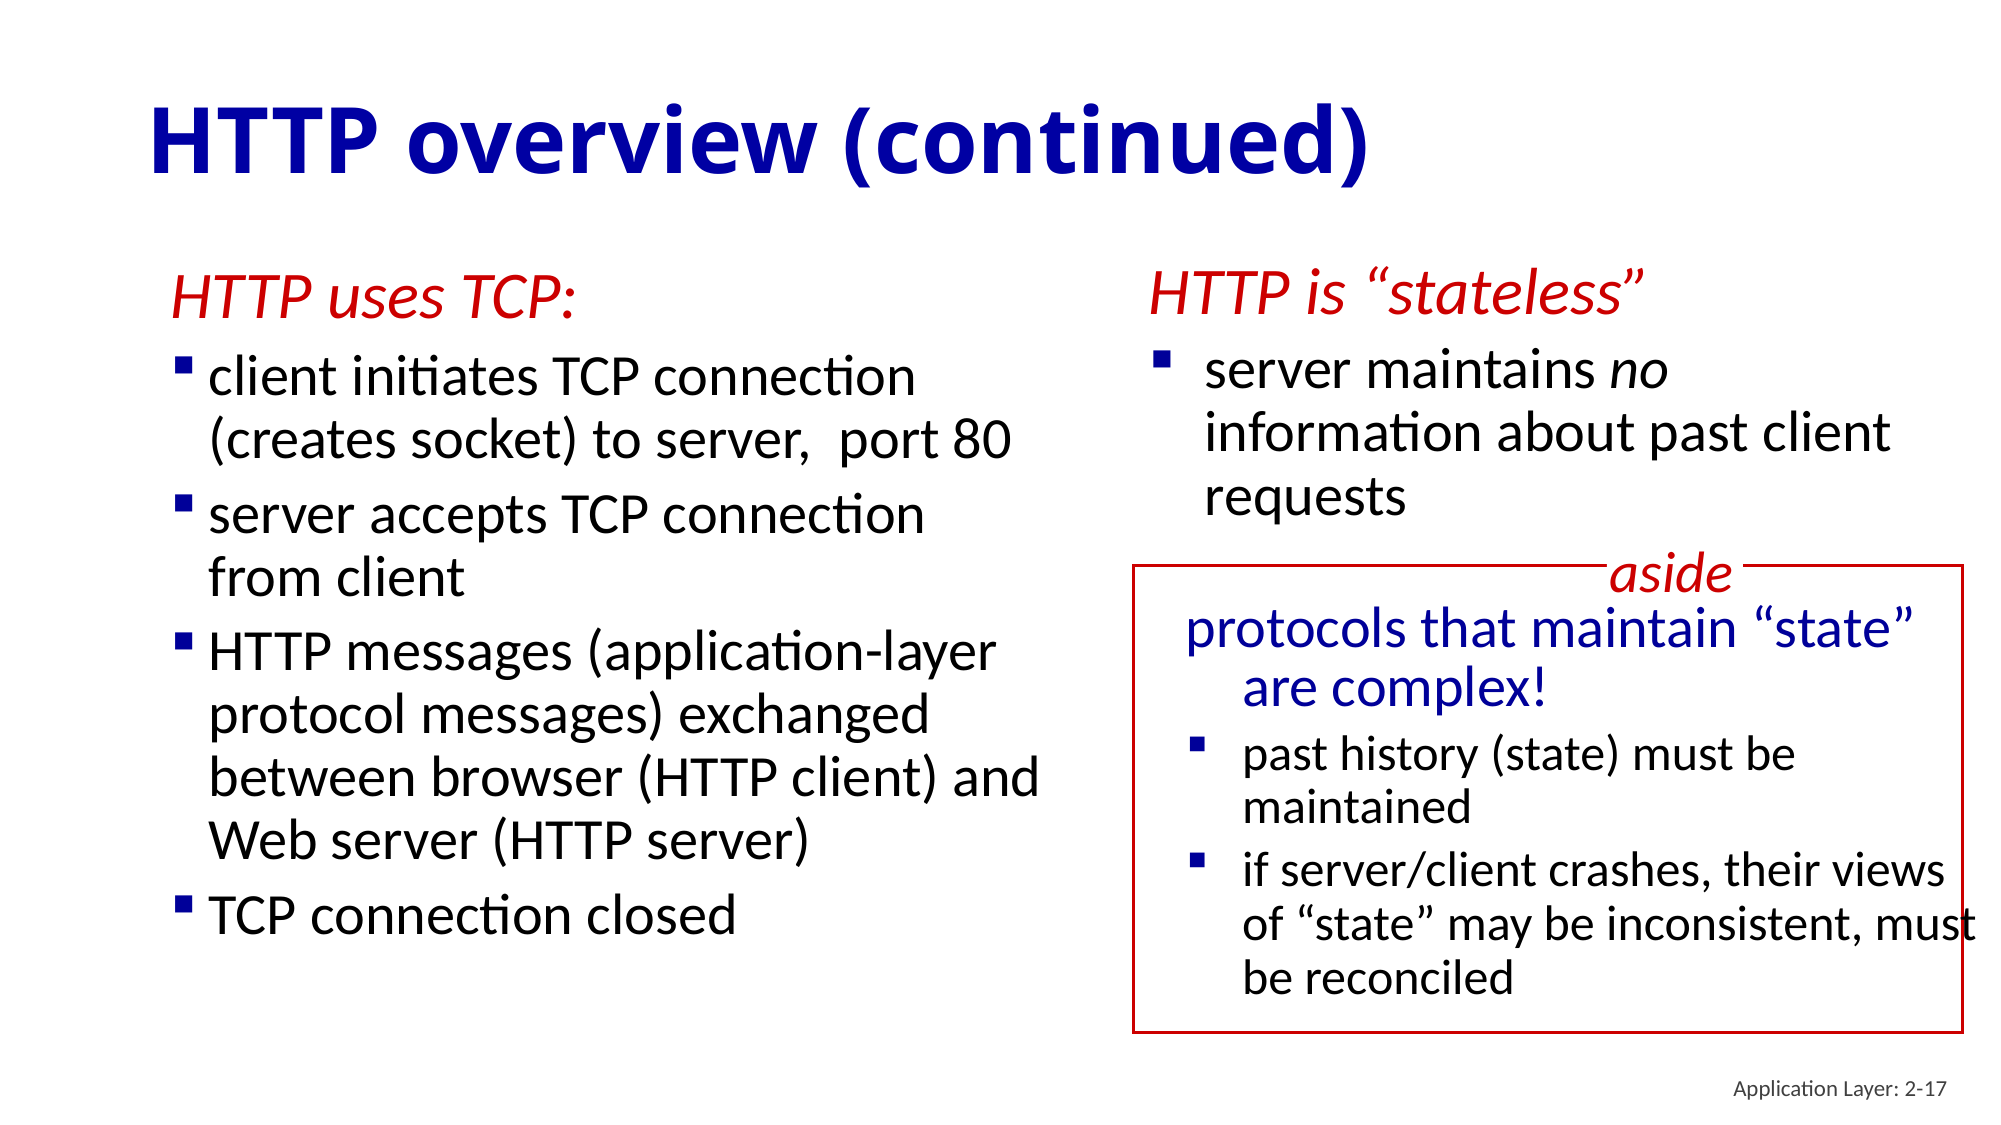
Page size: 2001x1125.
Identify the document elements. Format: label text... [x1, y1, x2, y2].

slide_number Application Layer: 2-17 [1512, 1060, 1963, 1117]
title HTTP overview (continued) [131, 70, 1856, 218]
text_box HTTP uses TCP: client initiates TCP connection (creates socket) to server, port 80 server accepts TCP connection from client HTTP messages (application-layer protocol messages) exchanged between browser (HTTP client) and Web server (HTTP server) TCP connection closed [155, 253, 1067, 1017]
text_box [1133, 526, 2000, 1060]
text_box HTTP is “stateless” server maintains no information about past client requests [1133, 259, 1963, 526]
